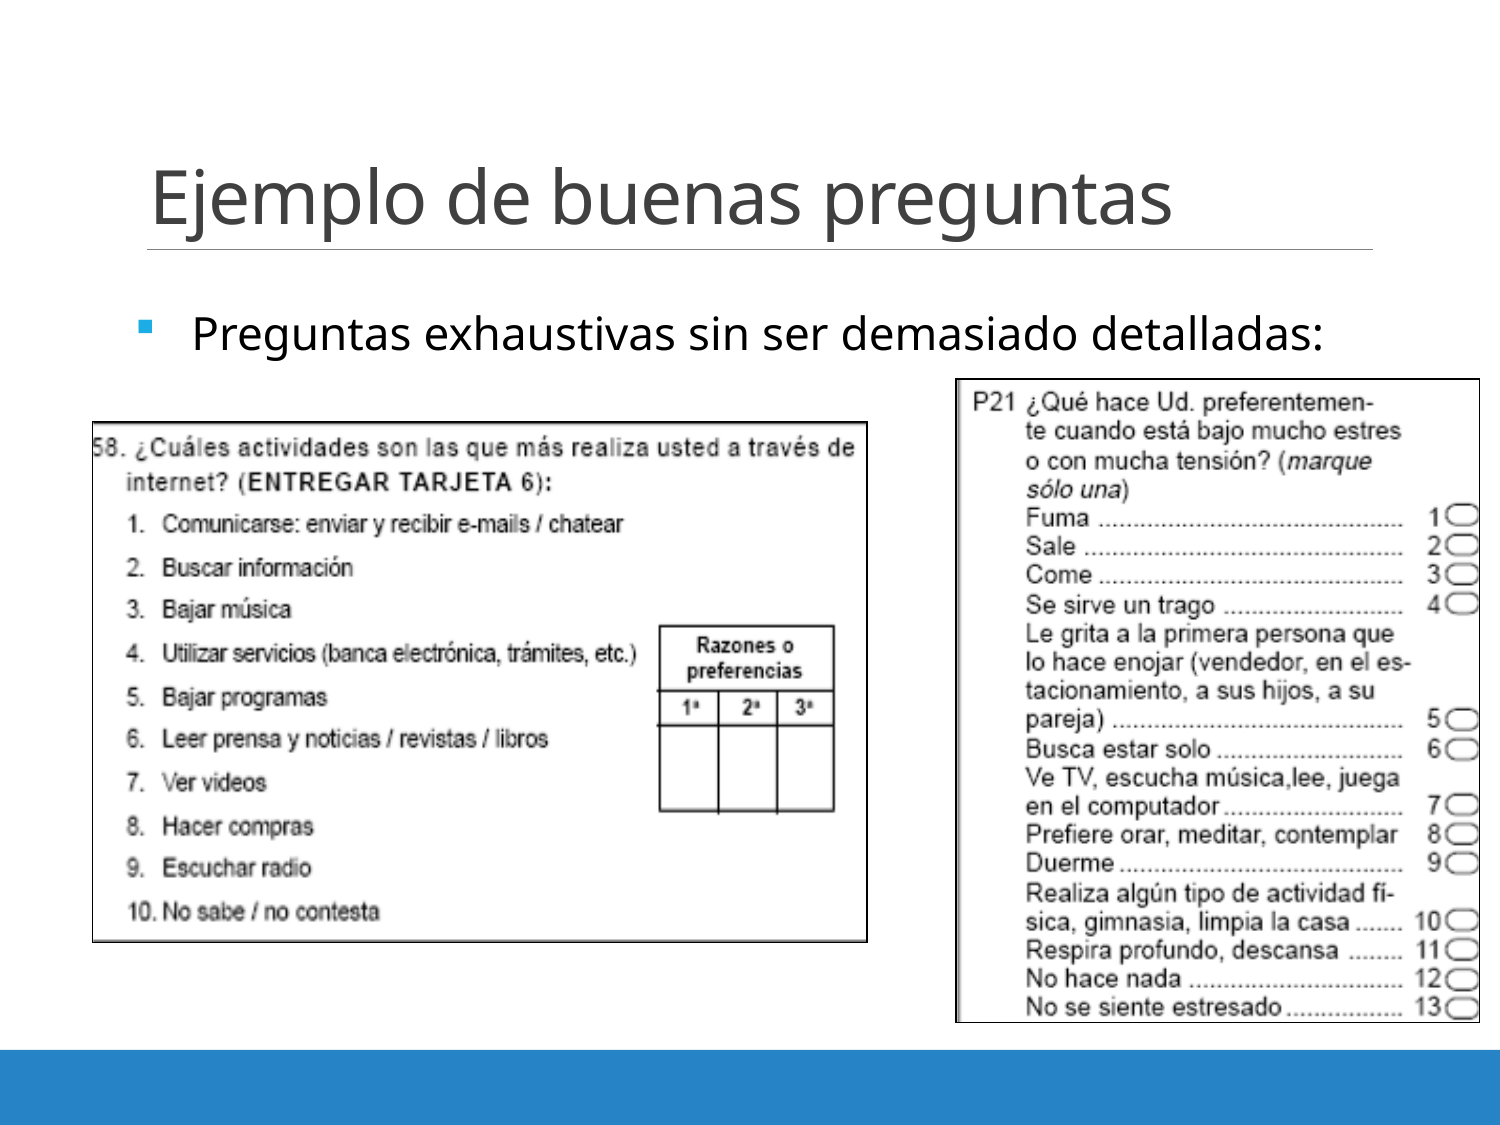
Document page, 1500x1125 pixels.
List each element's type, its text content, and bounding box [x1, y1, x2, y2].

list Preguntas exhaustivas sin ser demasiado detalladas: [134, 302, 1373, 963]
title Ejemplo de buenas preguntas [134, 9, 1373, 248]
picture [92, 421, 867, 943]
picture [956, 379, 1480, 1023]
